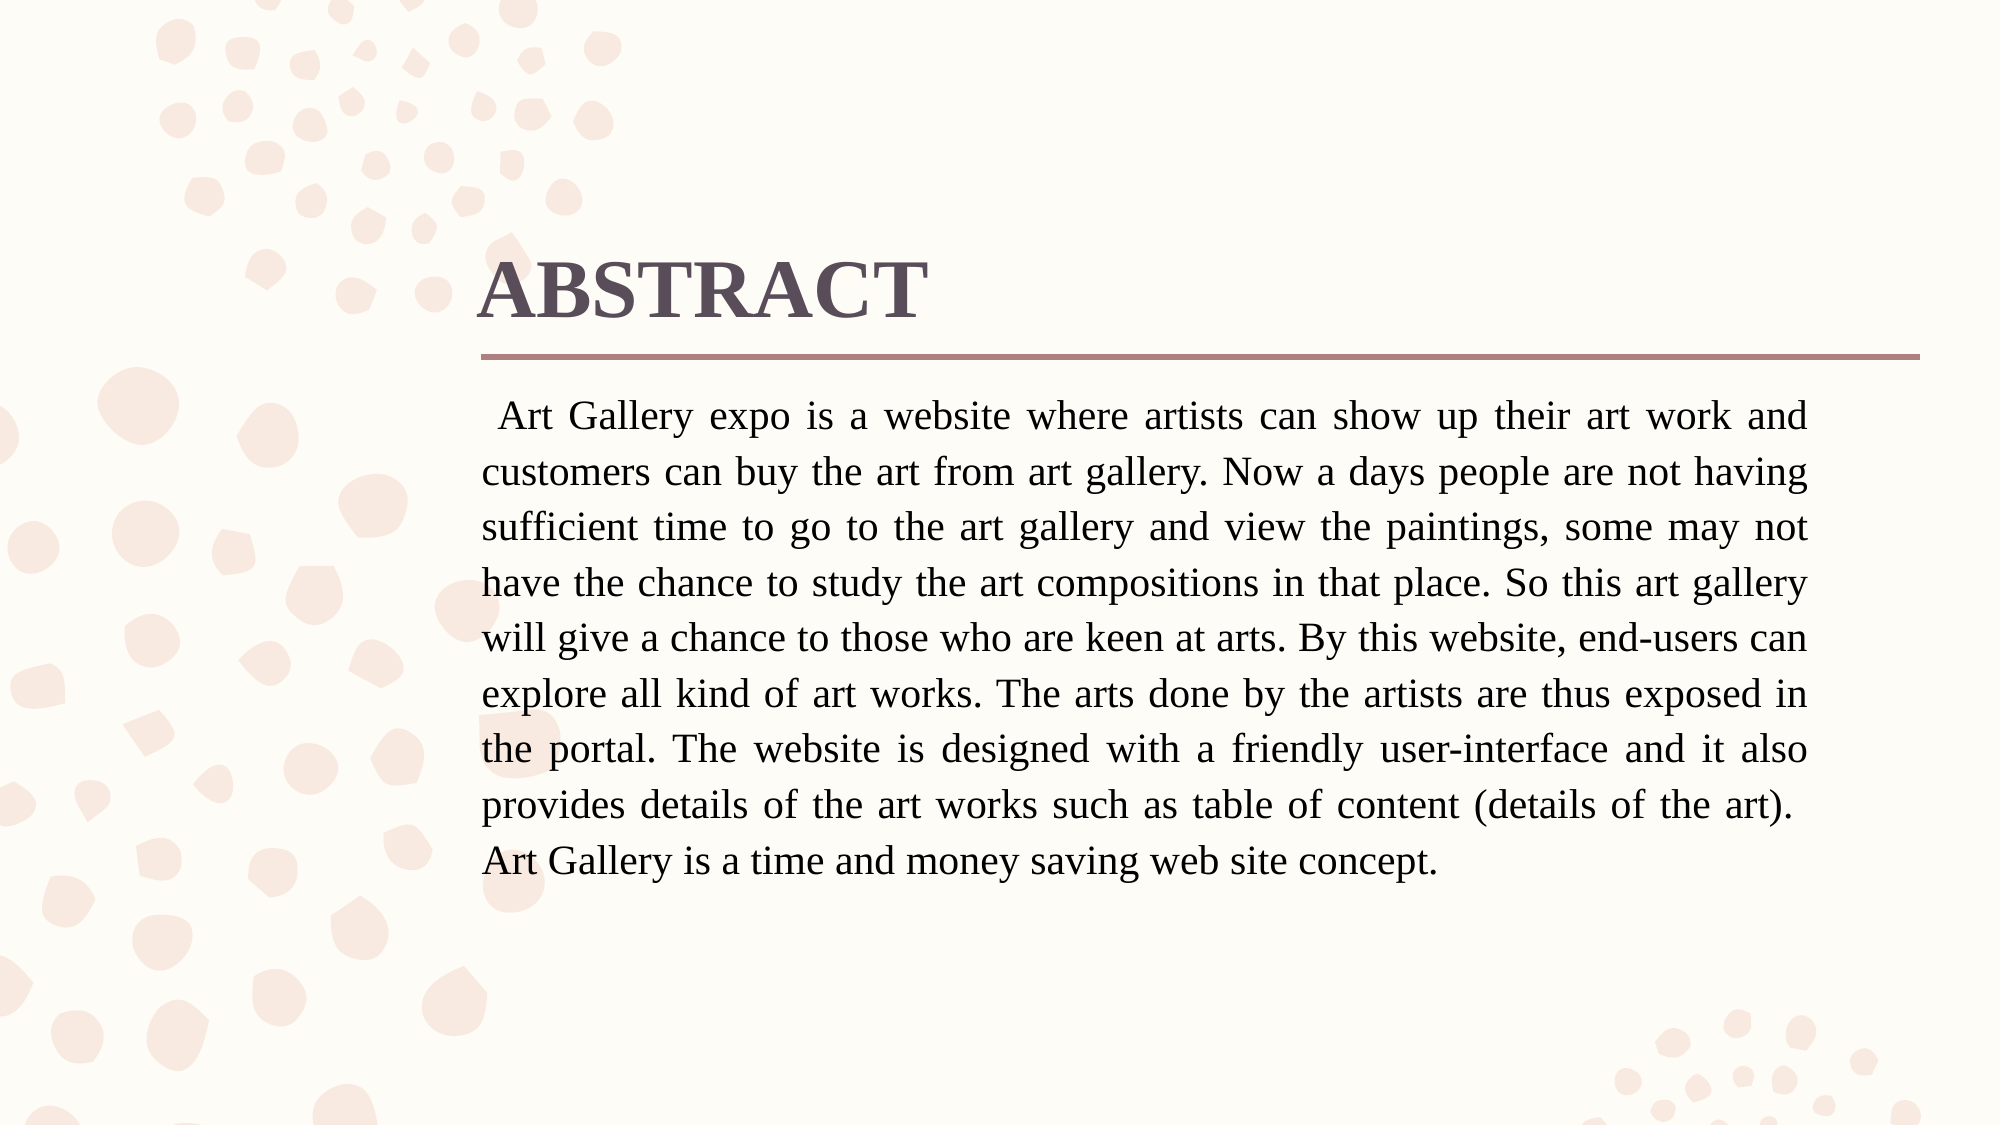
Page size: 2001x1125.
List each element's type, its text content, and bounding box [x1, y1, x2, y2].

title ABSTRACT [460, 230, 1923, 356]
list Art Gallery expo is a website where artists can show up their art work and customers can buy the art from art gallery. Now a days people are not having sufficient time to go to the art gallery and view the paintings, some may not have the chance to study the art compositions in that place. So this art gallery will give a chance to those who are keen at arts. By this website, end-users can explore all kind of art works. The arts done by the artists are thus exposed in the portal. The website is designed with a friendly user-interface and it also provides details of the art works such as table of content (details of the art). Art Gallery is a time and money saving web site concept. [466, 374, 1825, 995]
